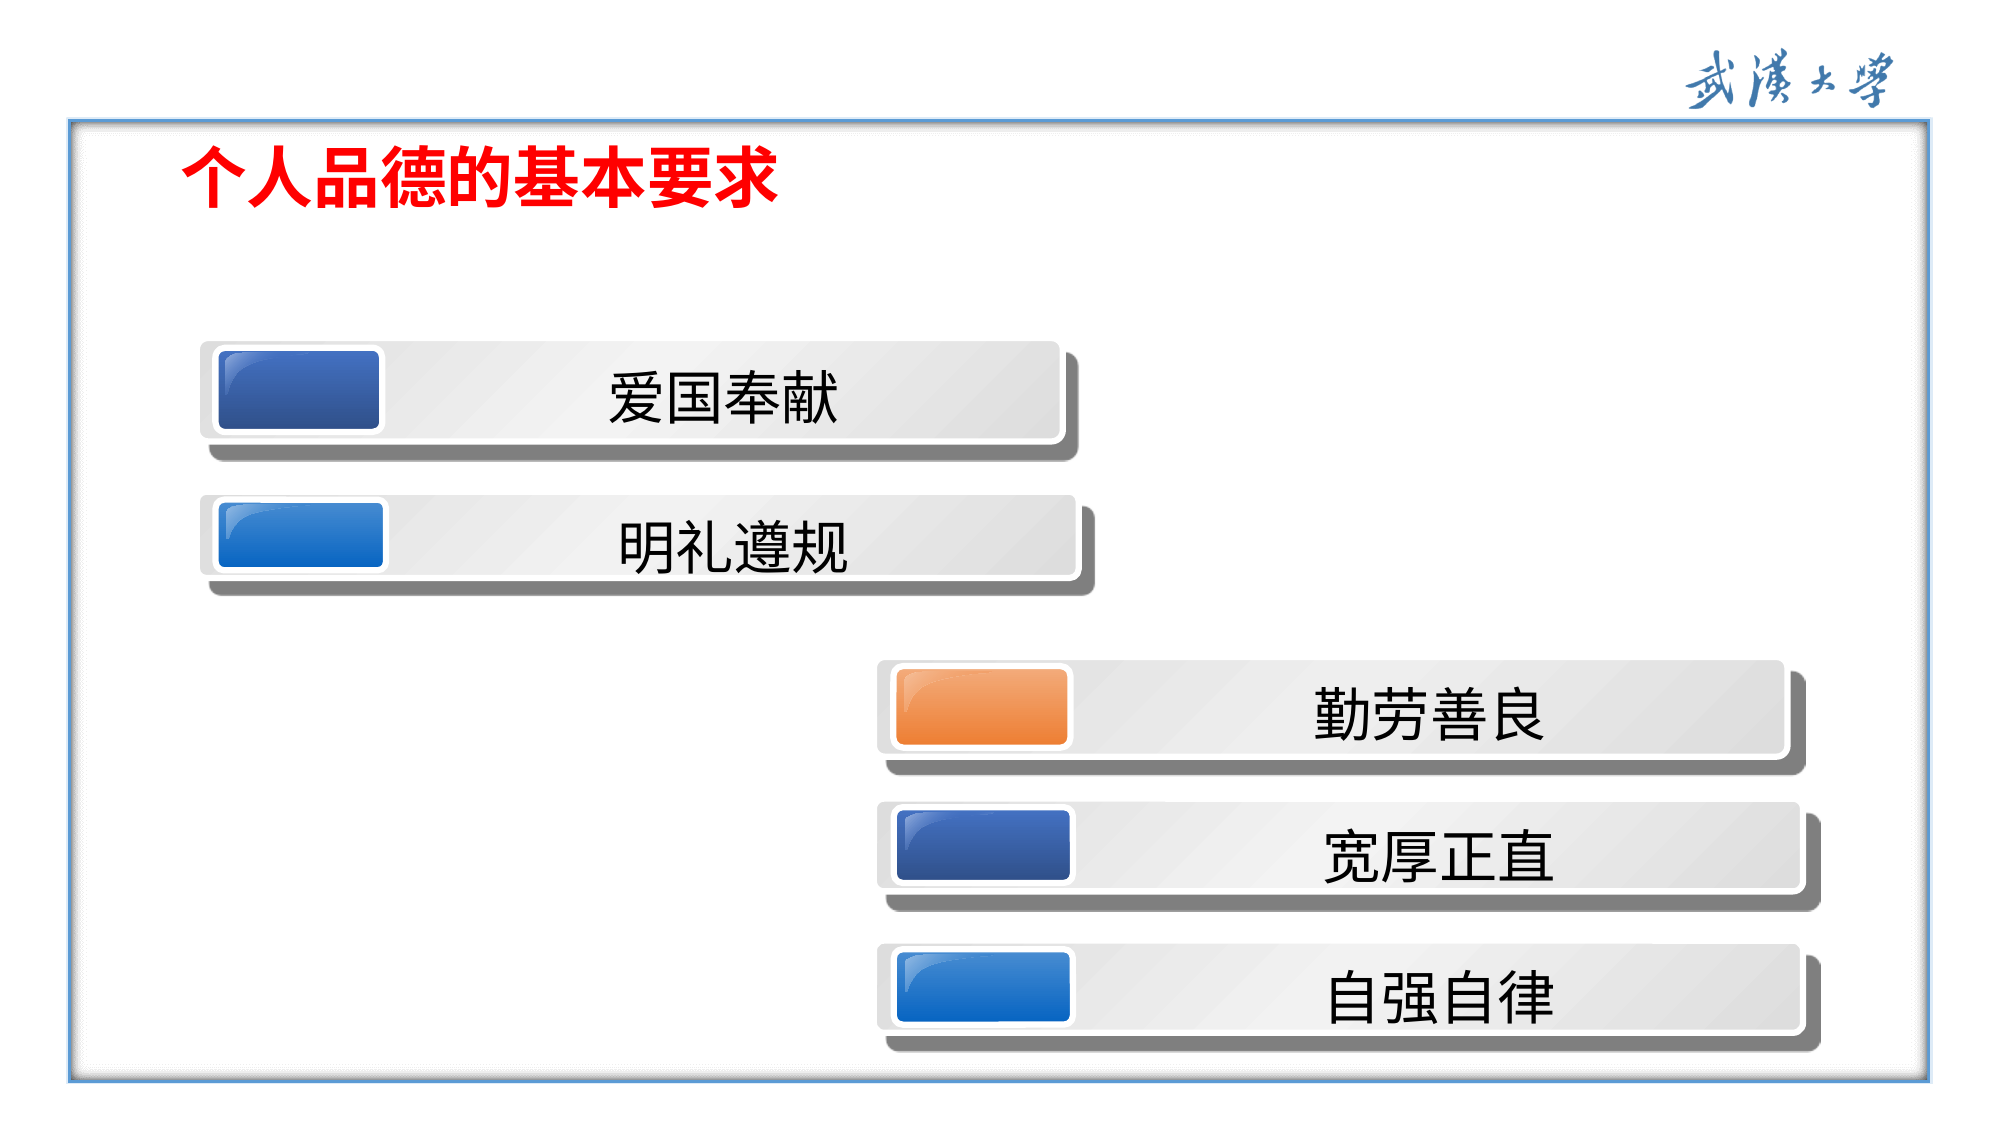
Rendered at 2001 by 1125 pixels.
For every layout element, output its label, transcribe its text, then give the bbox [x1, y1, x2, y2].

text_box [873, 656, 1788, 773]
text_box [196, 491, 1079, 605]
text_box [873, 940, 1804, 1055]
picture [66, 117, 1933, 1084]
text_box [196, 337, 1063, 455]
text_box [873, 798, 1804, 913]
title 个人品德的基本要求 [165, 137, 1772, 325]
